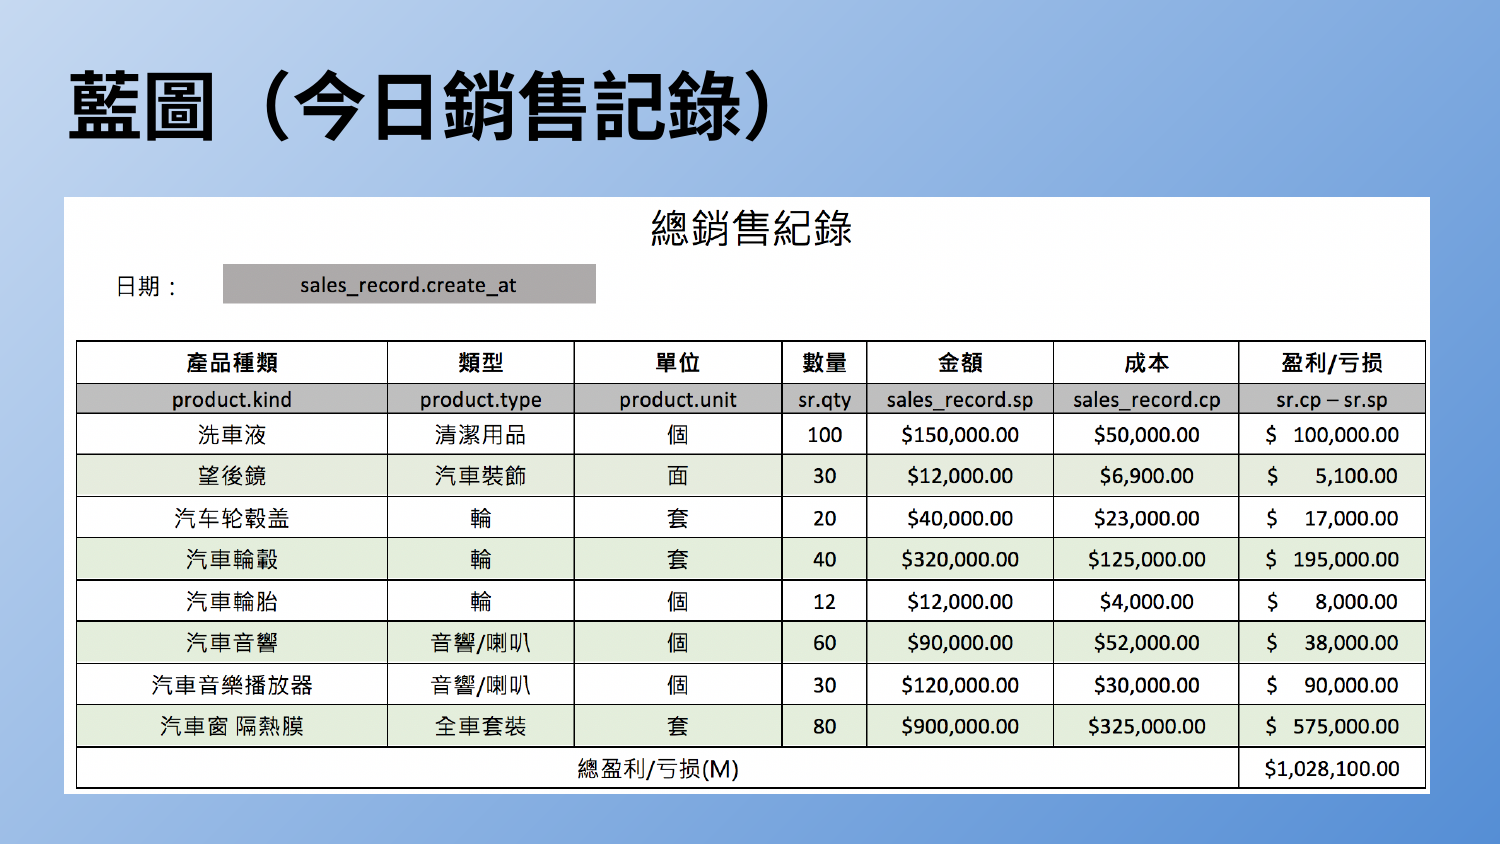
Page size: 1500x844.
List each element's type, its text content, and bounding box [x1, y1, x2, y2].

picture [64, 197, 1430, 794]
title 藍圖（今日銷售記錄） [53, 32, 1378, 178]
